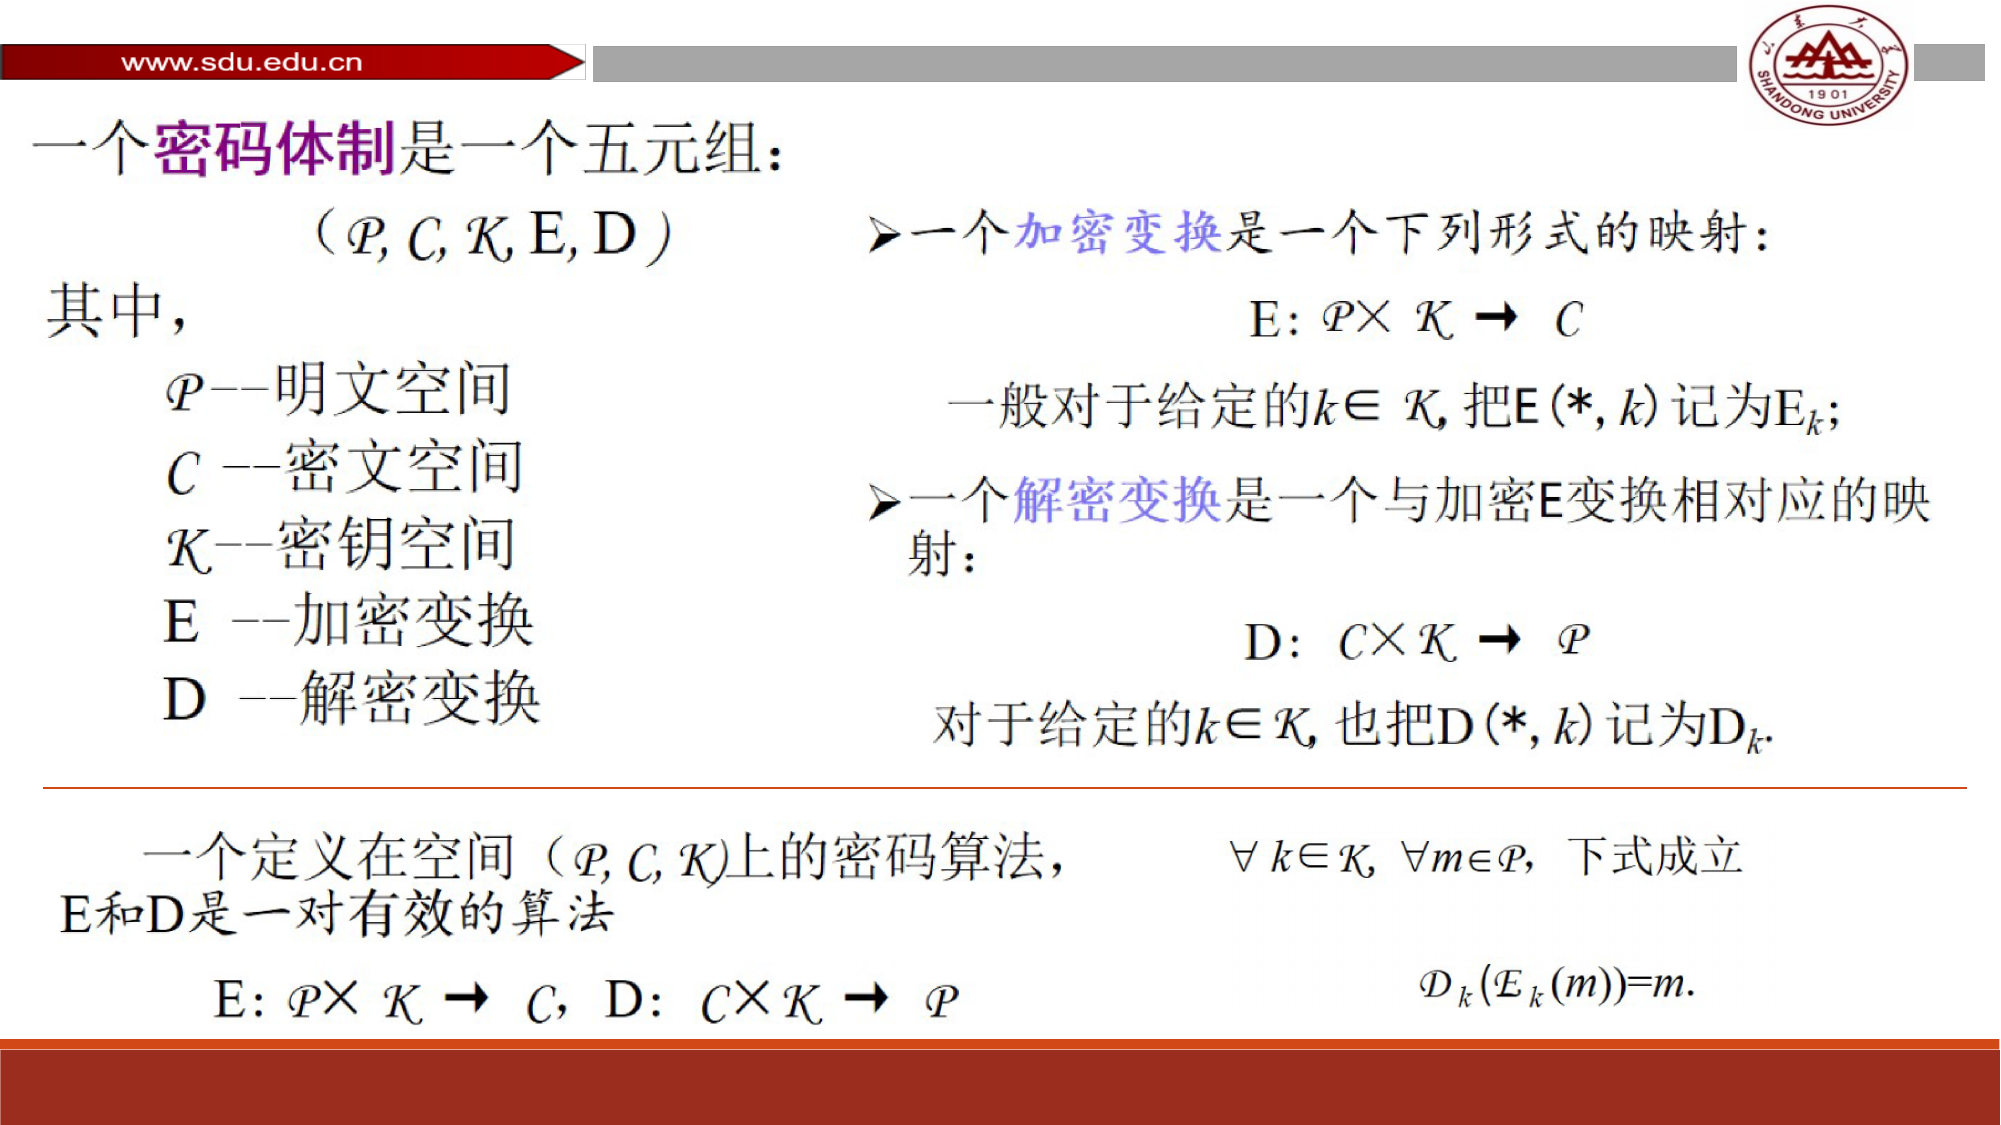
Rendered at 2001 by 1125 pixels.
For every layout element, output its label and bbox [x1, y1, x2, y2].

picture [1207, 819, 1799, 1011]
list [6, 103, 789, 765]
picture [843, 184, 1968, 787]
picture [0, 1, 1985, 130]
picture [57, 812, 1063, 1032]
